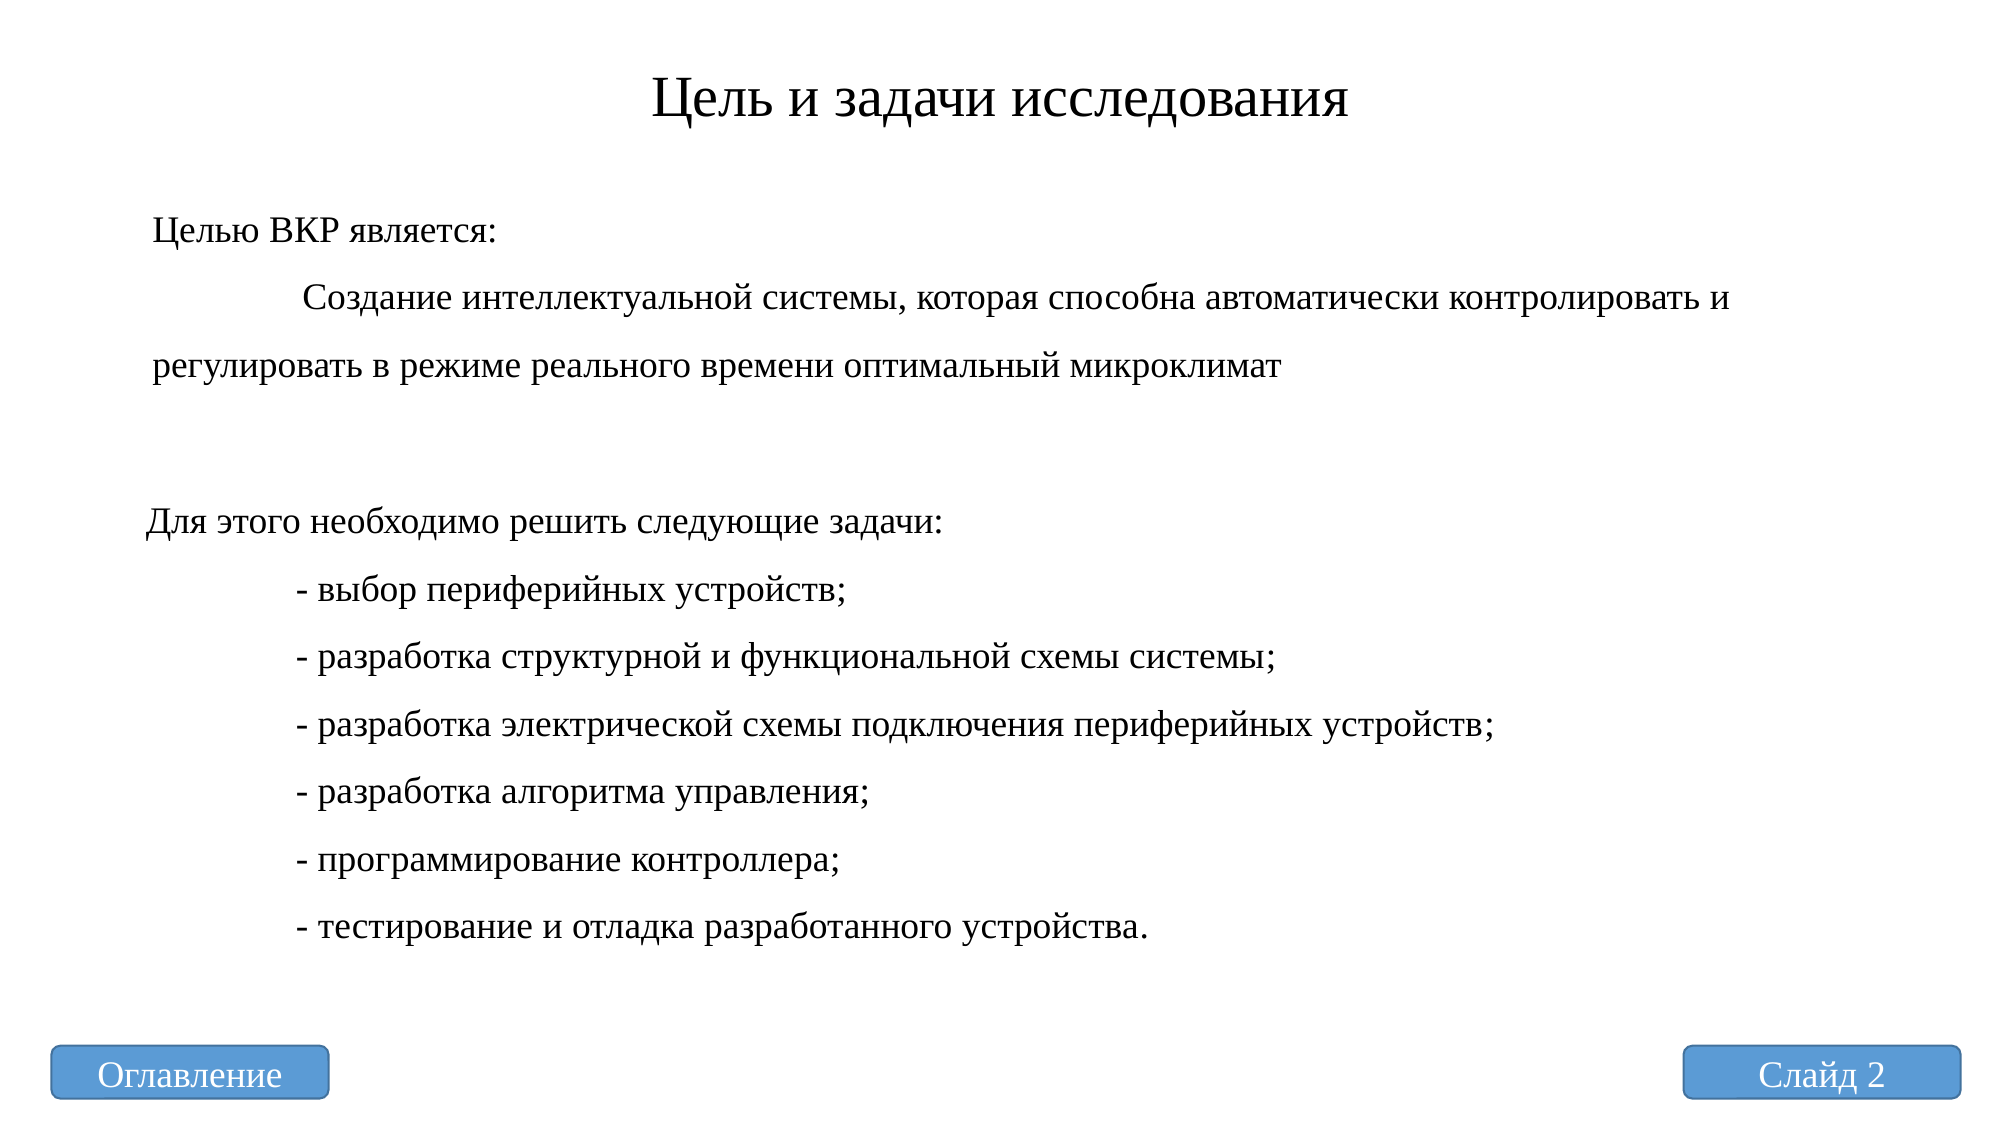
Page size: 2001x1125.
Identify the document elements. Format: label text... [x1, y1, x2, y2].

text_box Слайд 2 [1682, 1044, 1962, 1100]
text_box Оглавление [50, 1044, 330, 1100]
title Цель и задачи исследования [137, 40, 1863, 155]
text_box Для этого необходимо решить следующие задачи: - выбор периферийных устройств; - разработка структурной и функциональной схемы системы; - разработка электрической схемы подключения периферийных устройств; - разработка алгоритма управления; - программирование контроллера; - тестирование и отладка разработанного устройства. [131, 466, 1771, 954]
text_box Целью ВКР является: Создание интеллектуальной системы, которая способна автоматически контролировать и регулировать в режиме реального времени оптимальный микроклимат [137, 174, 1765, 393]
